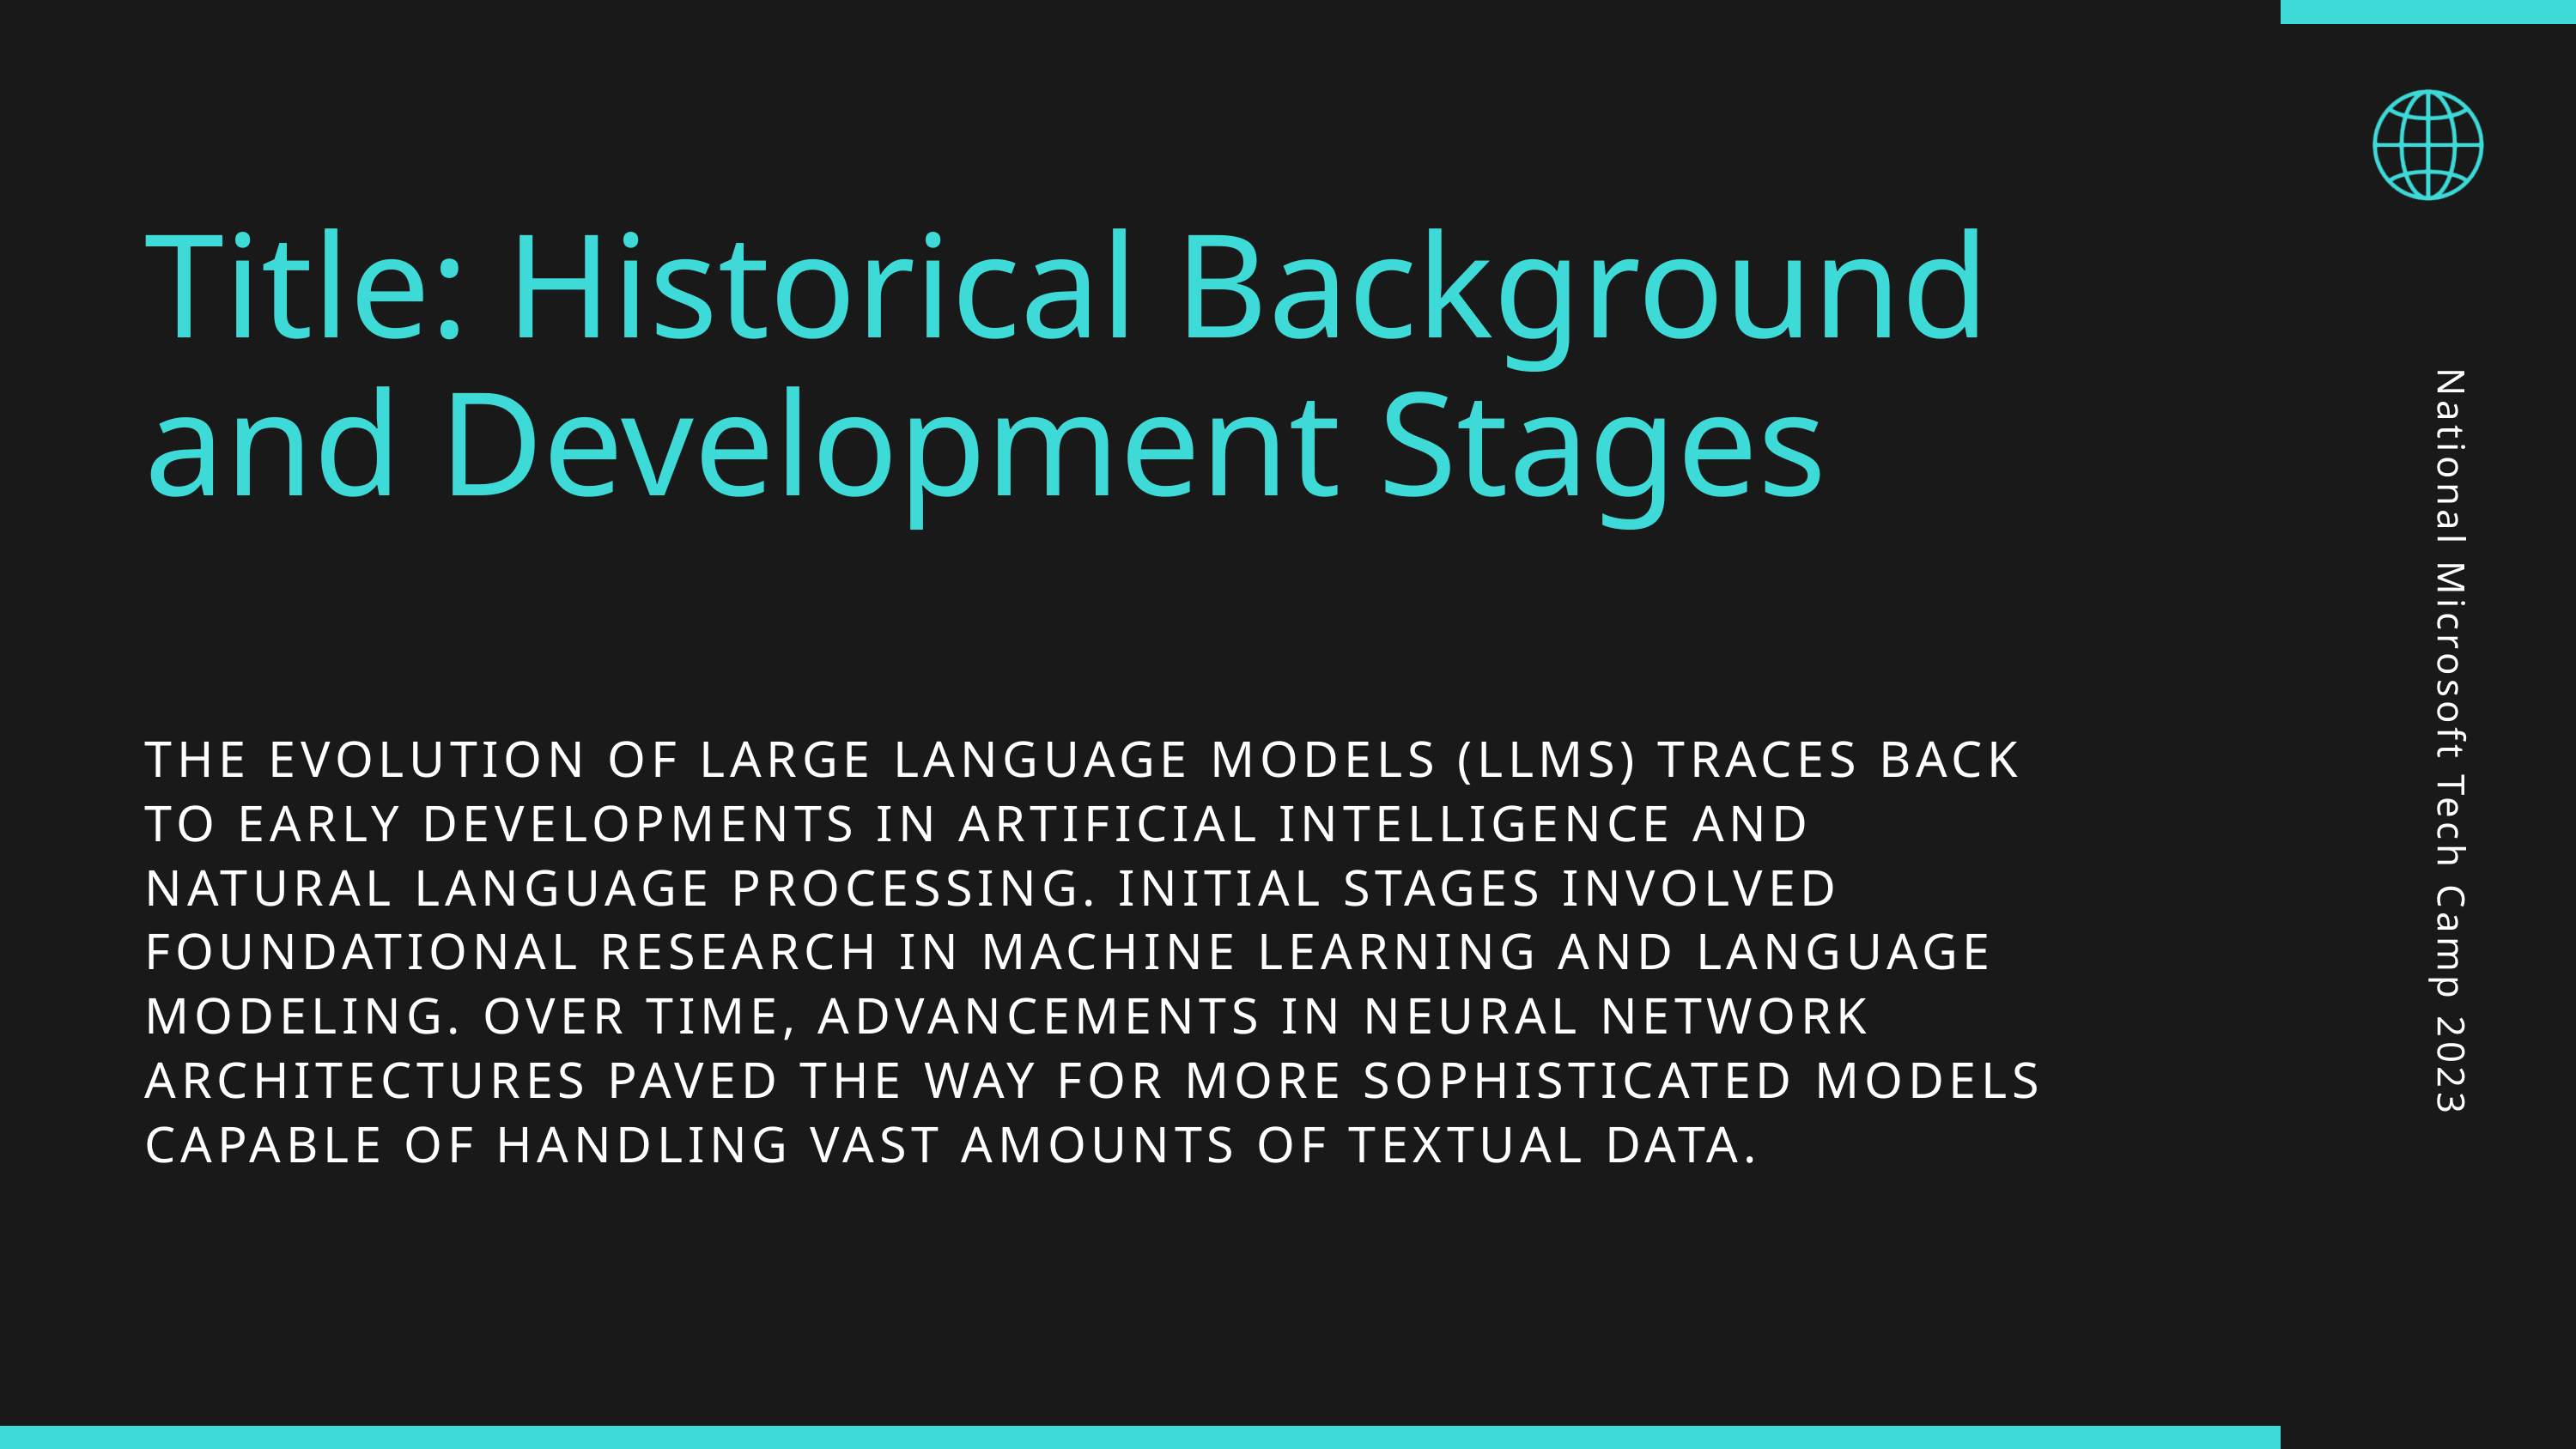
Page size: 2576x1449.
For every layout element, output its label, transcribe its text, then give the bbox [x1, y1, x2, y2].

text_box [2371, 88, 2486, 203]
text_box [2280, 0, 2576, 24]
text_box National Microsoft Tech Camp 2023 [2381, 367, 2479, 1304]
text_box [144, 202, 2079, 1235]
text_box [0, 1425, 2281, 1449]
